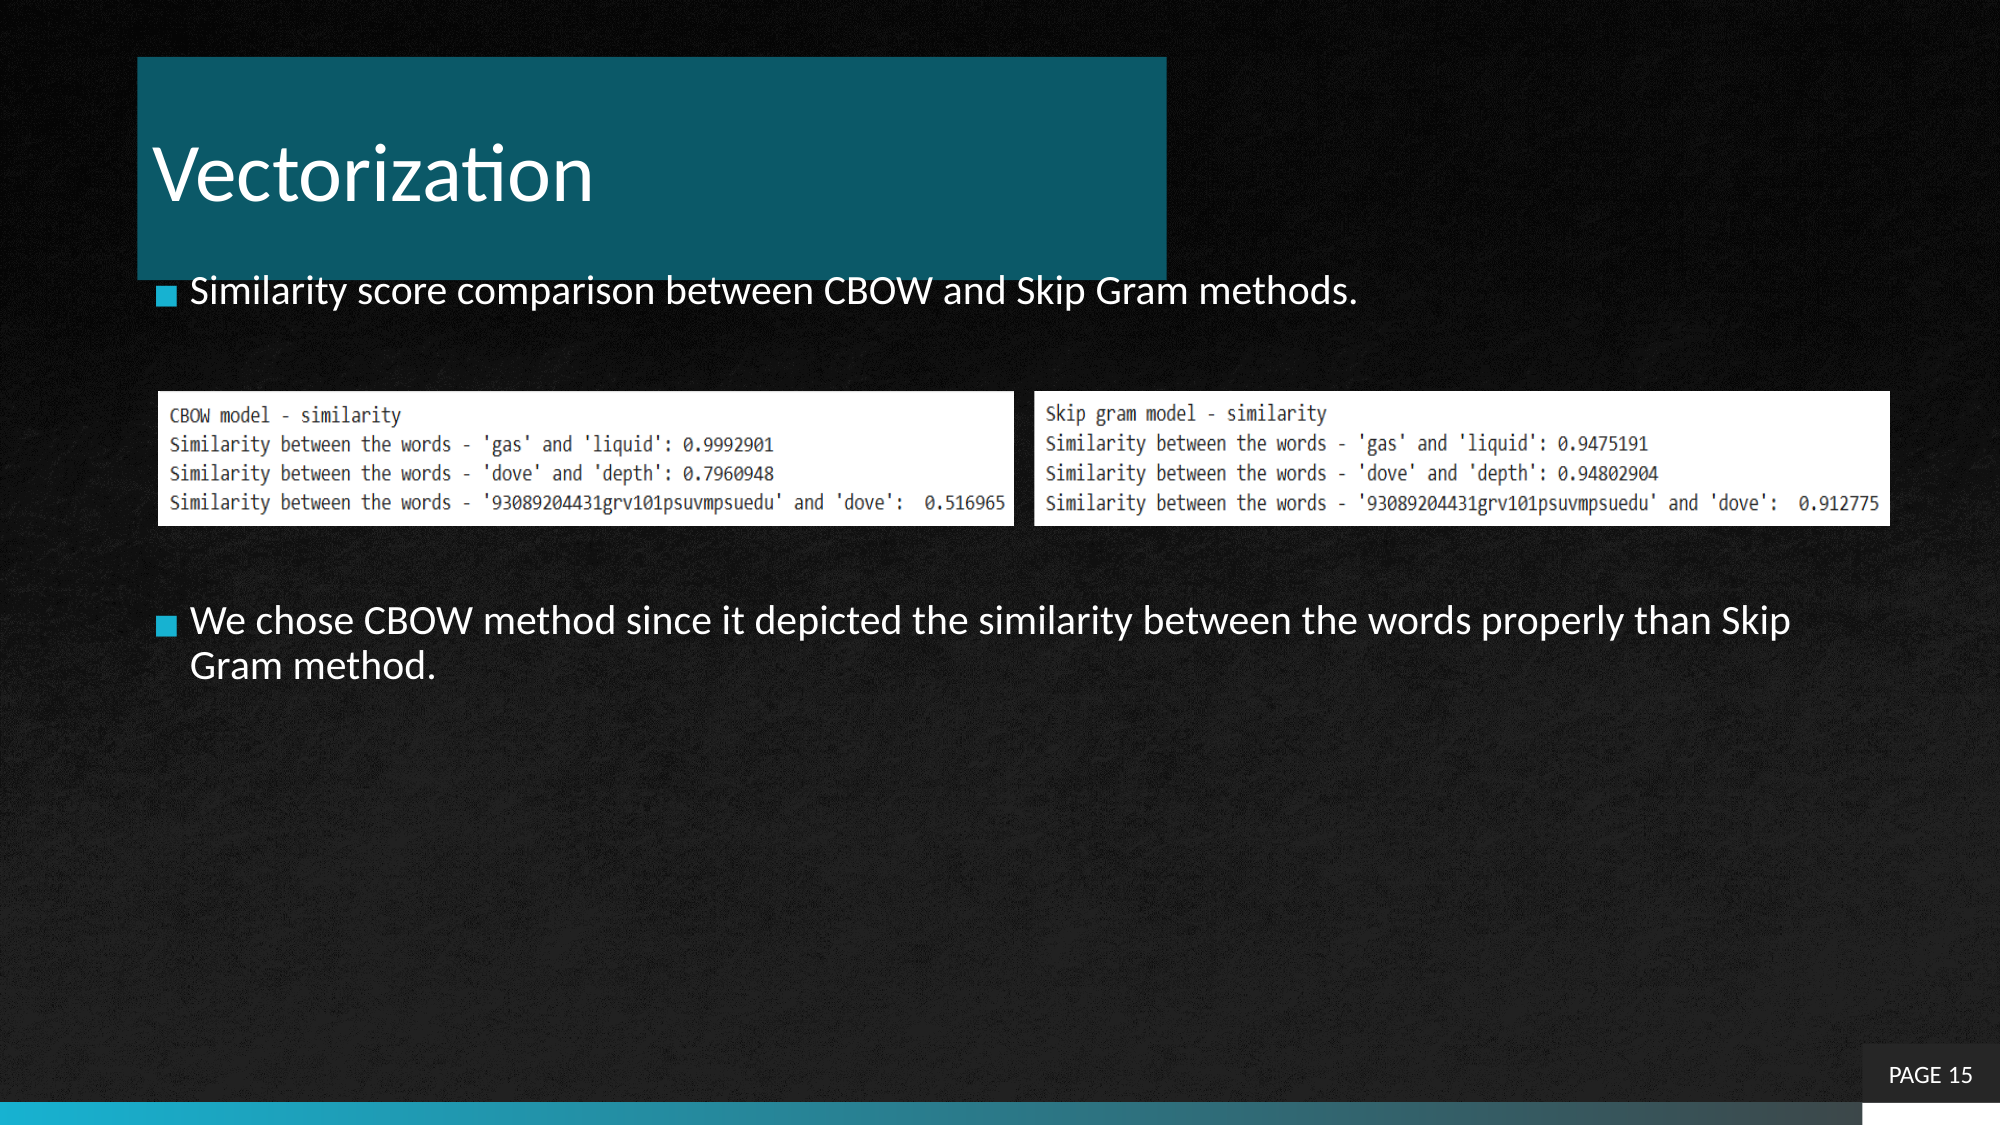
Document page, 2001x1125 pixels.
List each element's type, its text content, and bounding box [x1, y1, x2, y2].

list Similarity score comparison between CBOW and Skip Gram methods. We chose CBOW method since it depicted the similarity between the words properly than Skip Gram method. [137, 261, 1876, 1014]
picture [0, 0, 2000, 1103]
title Vectorization [137, 56, 1167, 261]
slide_number PAGE 15 [1862, 1043, 2000, 1103]
